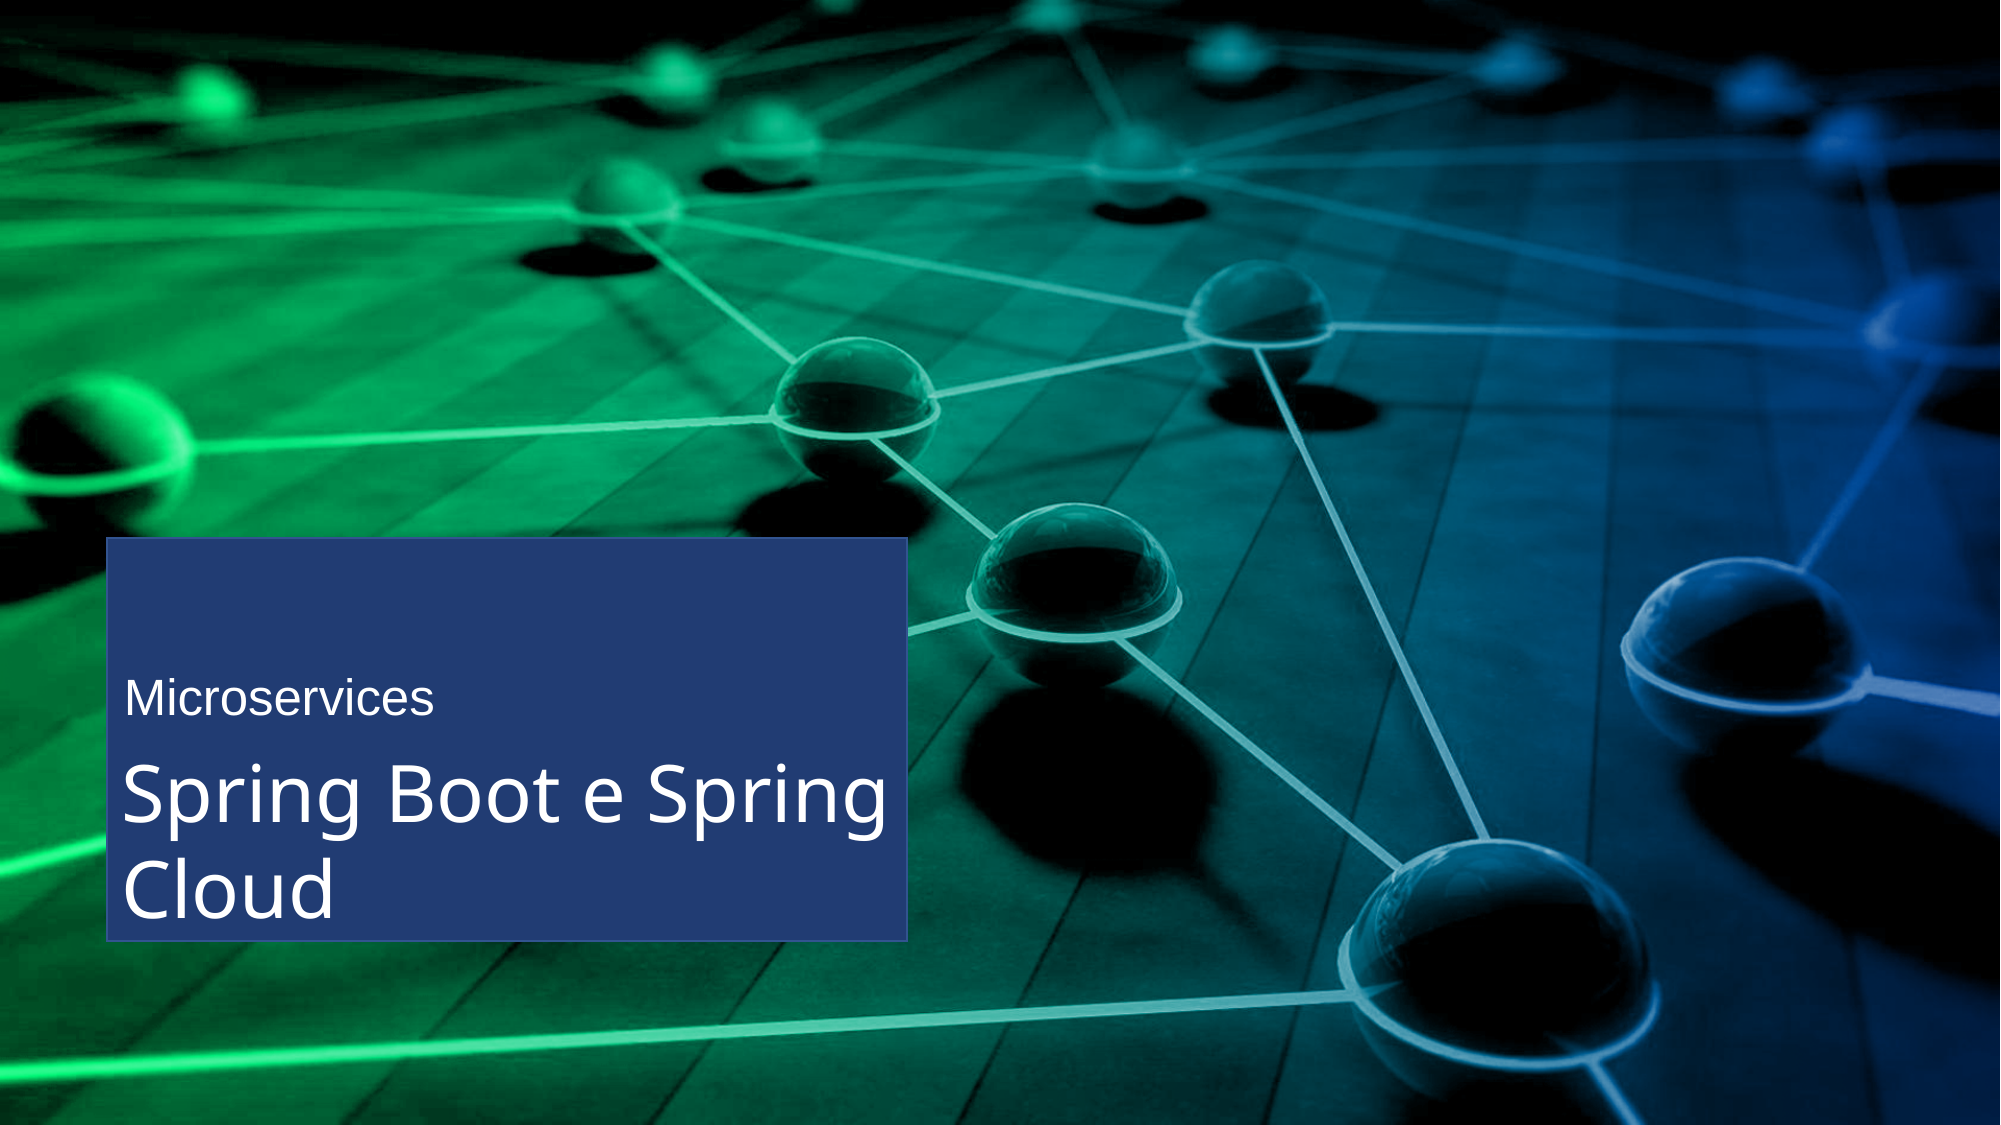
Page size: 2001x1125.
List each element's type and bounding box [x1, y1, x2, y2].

text_box [0, 0, 2000, 1125]
